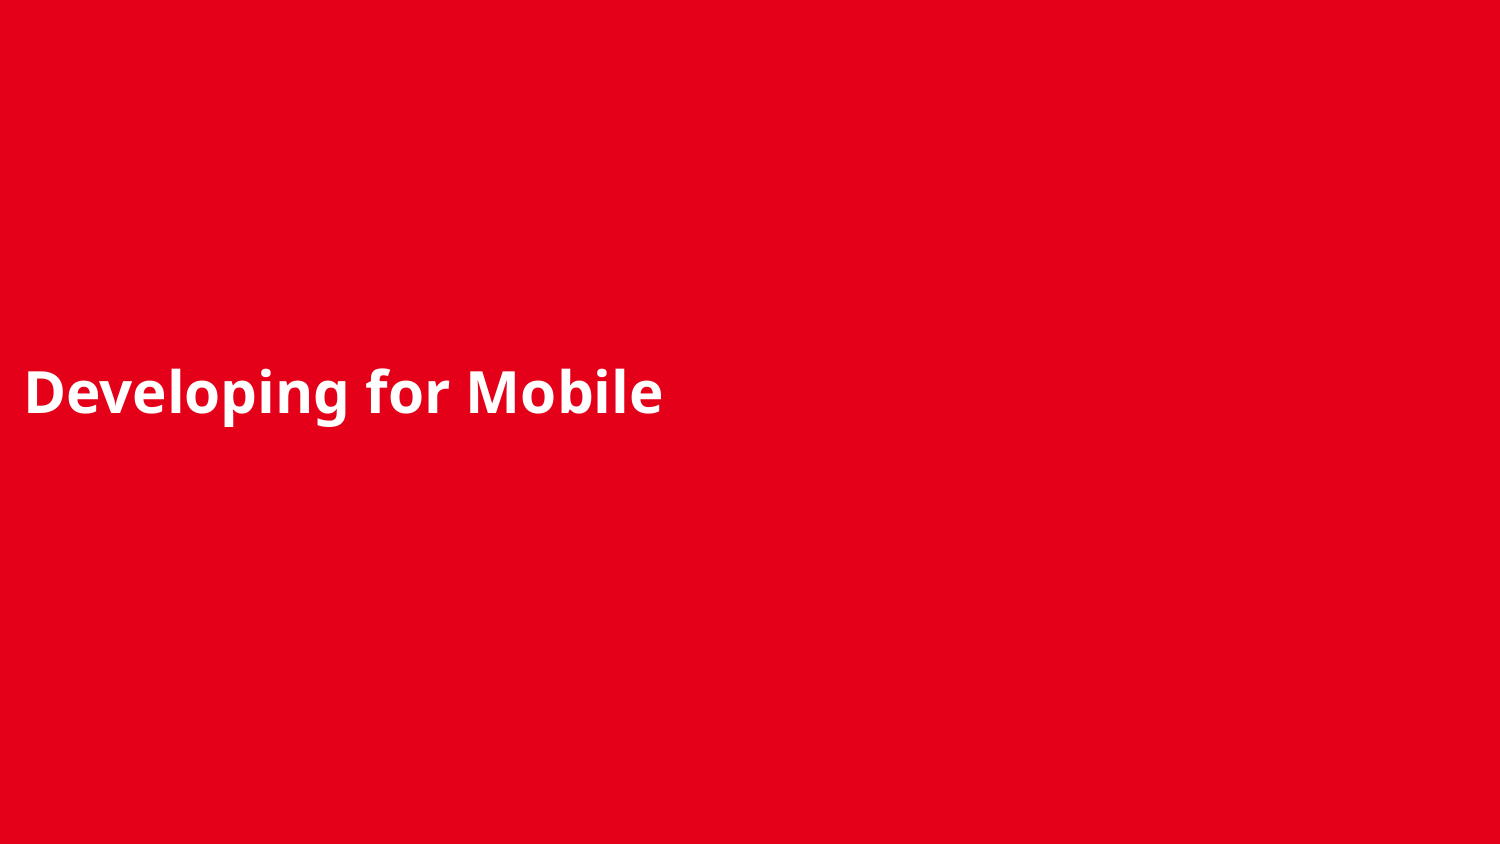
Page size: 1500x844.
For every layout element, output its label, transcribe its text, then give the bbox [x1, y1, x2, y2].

text_box Developing for Mobile [23, 355, 664, 426]
